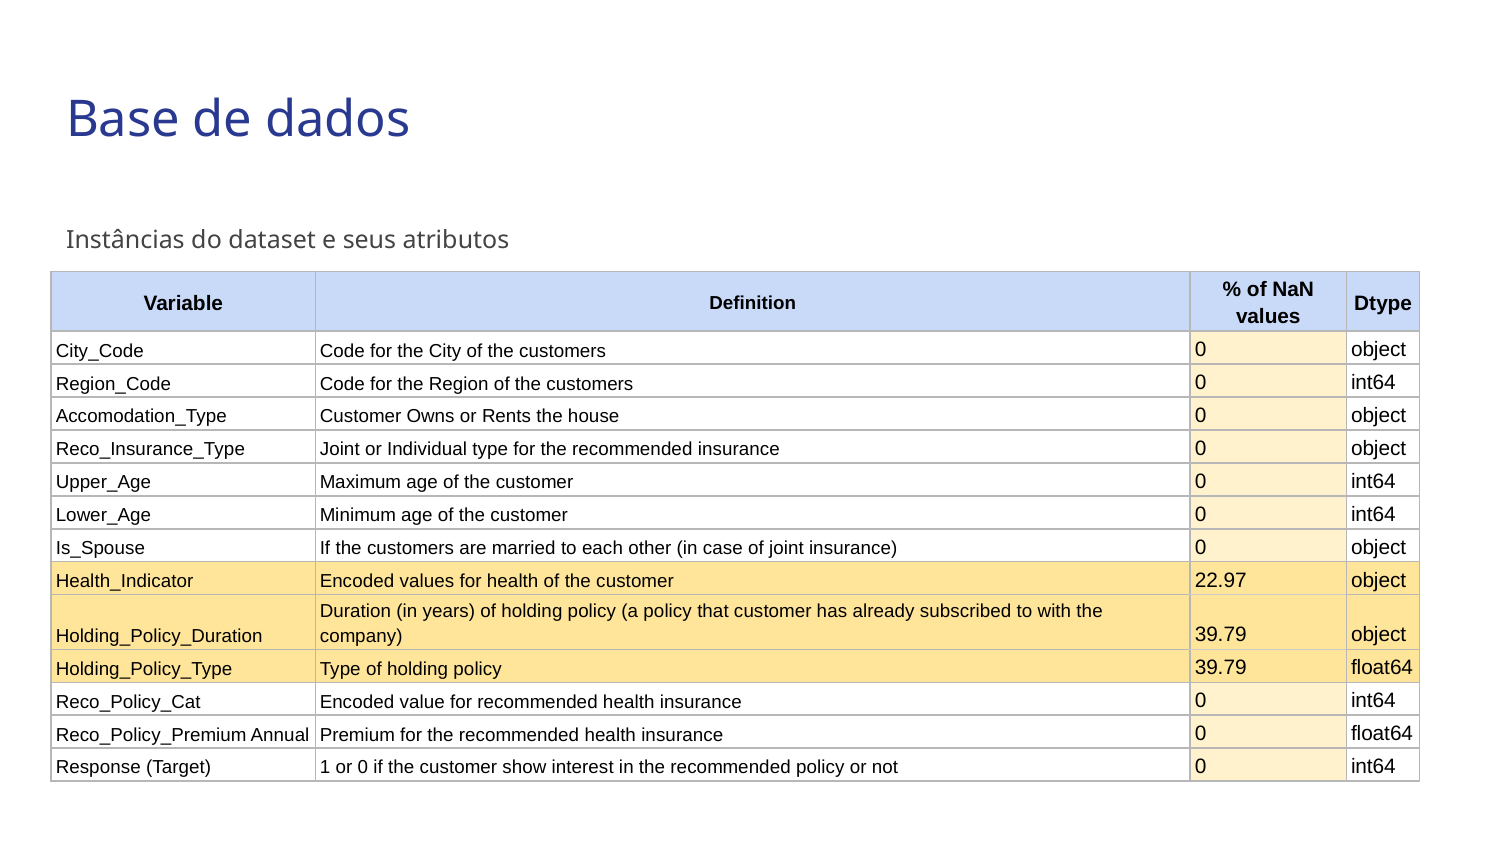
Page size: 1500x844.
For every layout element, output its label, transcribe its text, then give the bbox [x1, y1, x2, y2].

table_cell Region_Code [52, 365, 315, 396]
table_cell Maximum age of the customer [316, 464, 1189, 495]
table_cell Code for the City of the customers [316, 332, 1189, 363]
table_cell Reco_Policy_Premium Annual [52, 716, 315, 747]
table_header Variable [52, 272, 315, 330]
table_cell object [1347, 398, 1419, 429]
table_cell 22.97 [1191, 562, 1346, 594]
table_cell int64 [1347, 497, 1419, 528]
table_cell Health_Indicator [52, 562, 315, 594]
table_cell Joint or Individual type for the recommended insurance [316, 431, 1189, 462]
table_cell Upper_Age [52, 464, 315, 495]
table_cell 0 [1191, 749, 1346, 780]
table_cell 0 [1191, 497, 1346, 528]
table_cell Duration (in years) of holding policy (a policy that customer has already subscribed to with the company) [316, 595, 1189, 649]
table_cell Code for the Region of the customers [316, 365, 1189, 396]
table_cell int64 [1347, 464, 1419, 495]
list Instâncias do dataset e seus atributos [51, 201, 1440, 272]
table_cell 0 [1191, 683, 1346, 714]
table_cell 39.79 [1191, 595, 1346, 649]
table_cell object [1347, 332, 1419, 363]
table_cell 0 [1191, 365, 1346, 396]
table_header % of NaN values [1191, 272, 1346, 330]
table_cell 0 [1191, 716, 1346, 747]
table_cell Encoded values for health of the customer [316, 562, 1189, 594]
table_cell 0 [1191, 332, 1346, 363]
table_cell int64 [1347, 683, 1419, 714]
table_cell City_Code [52, 332, 315, 363]
table_cell Holding_Policy_Duration [52, 595, 315, 649]
table_cell int64 [1347, 365, 1419, 396]
table_cell object [1347, 530, 1419, 561]
table_cell Response (Target) [52, 749, 315, 780]
table_cell Premium for the recommended health insurance [316, 716, 1189, 747]
table_cell object [1347, 431, 1419, 462]
table_cell 39.79 [1191, 650, 1346, 682]
table_cell Reco_Insurance_Type [52, 431, 315, 462]
table_cell Is_Spouse [52, 530, 315, 561]
table_header Definition [316, 272, 1189, 330]
table_cell Lower_Age [52, 497, 315, 528]
table_cell int64 [1347, 749, 1419, 780]
table_cell Customer Owns or Rents the house [316, 398, 1189, 429]
table_cell object [1347, 595, 1419, 649]
table_cell Holding_Policy_Type [52, 650, 315, 682]
table_cell Reco_Policy_Cat [52, 683, 315, 714]
table_cell float64 [1347, 716, 1419, 747]
table_cell 0 [1191, 431, 1346, 462]
title Base de dados [51, 67, 1449, 167]
table_cell If the customers are married to each other (in case of joint insurance) [316, 530, 1189, 561]
table_cell object [1347, 562, 1419, 594]
table_cell 0 [1191, 530, 1346, 561]
table_cell Encoded value for recommended health insurance [316, 683, 1189, 714]
table_cell Type of holding policy [316, 650, 1189, 682]
table_cell Accomodation_Type [52, 398, 315, 429]
table_cell 1 or 0 if the customer show interest in the recommended policy or not [316, 749, 1189, 780]
table_header Dtype [1347, 272, 1419, 330]
table_cell Minimum age of the customer [316, 497, 1189, 528]
table_cell float64 [1347, 650, 1419, 682]
table_cell 0 [1191, 398, 1346, 429]
table_cell 0 [1191, 464, 1346, 495]
